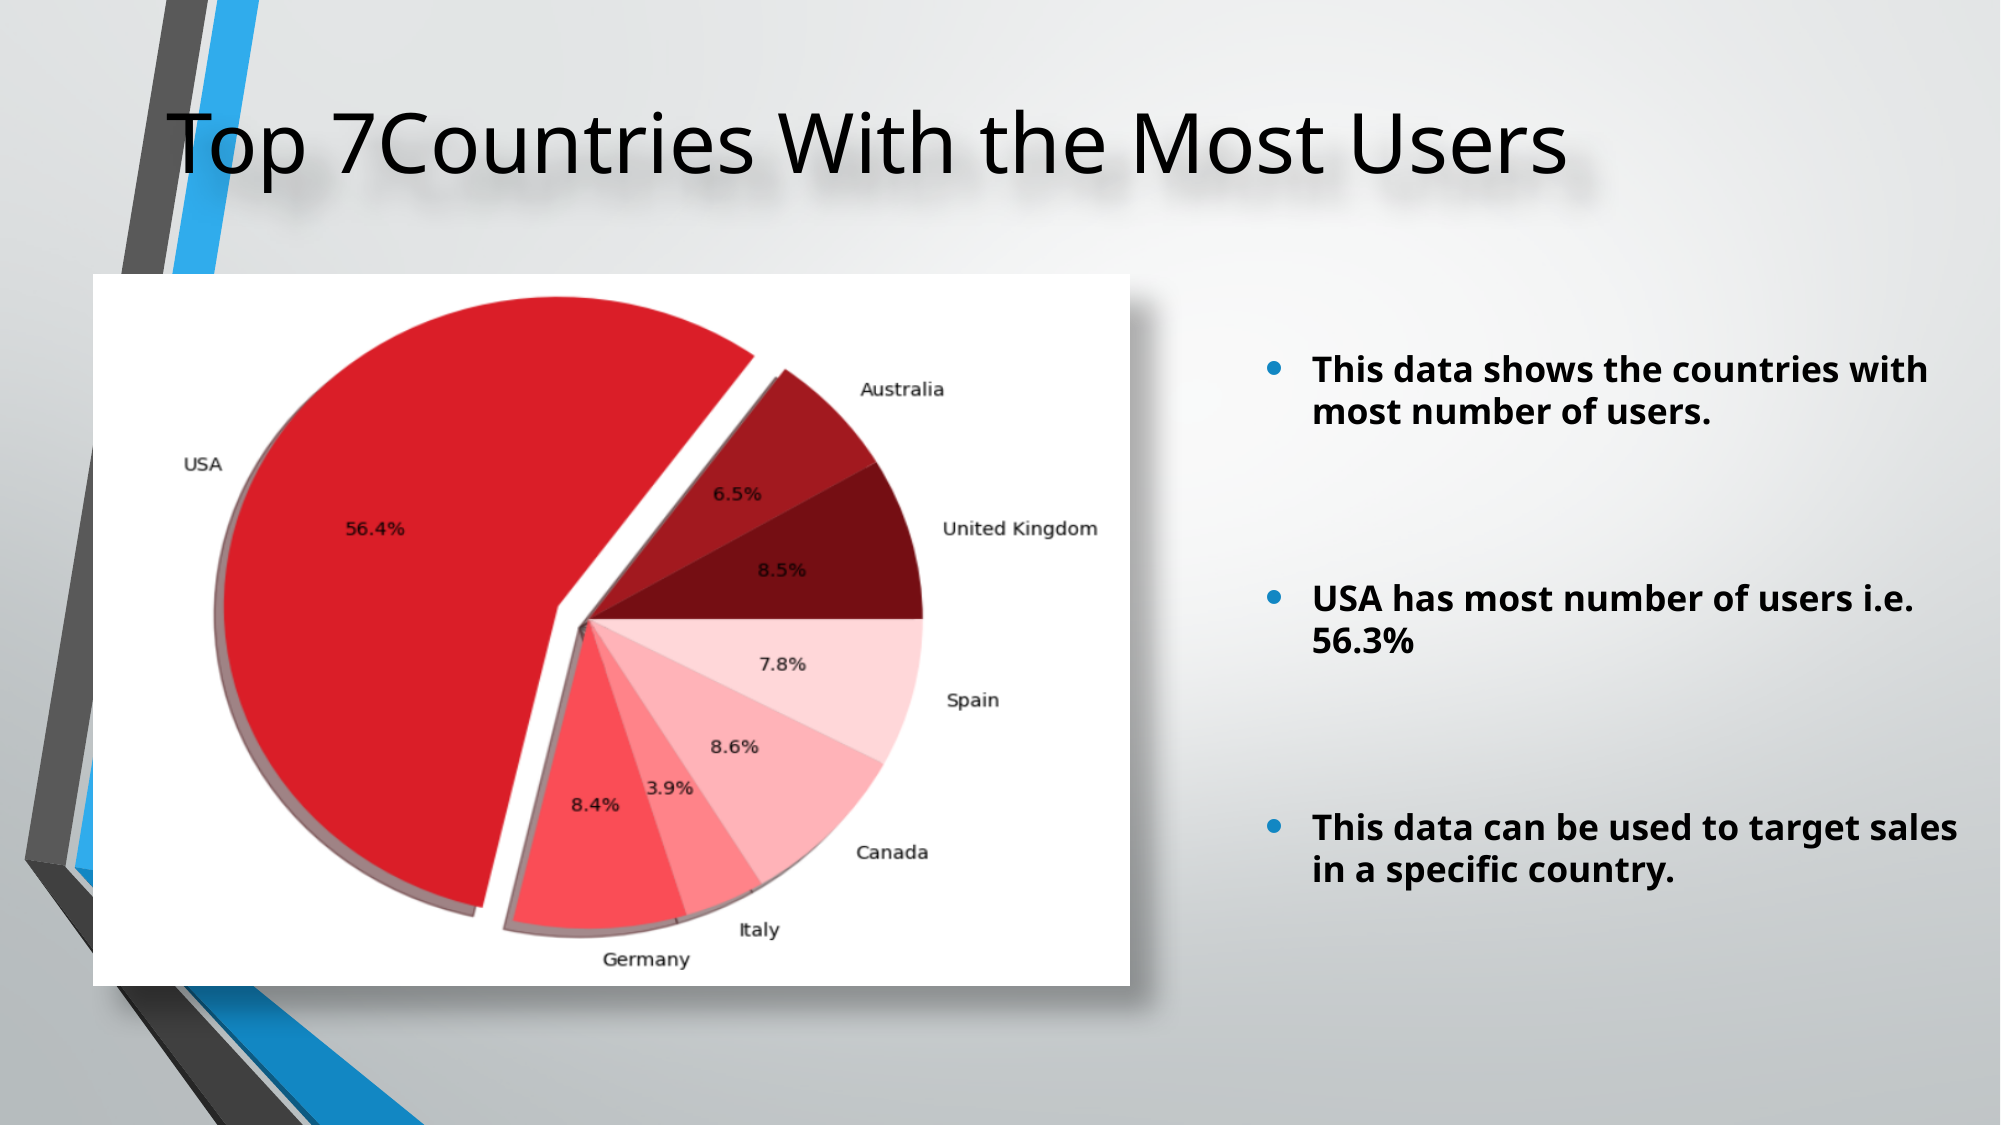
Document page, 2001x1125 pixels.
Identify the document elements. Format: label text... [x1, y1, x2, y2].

list This data shows the countries with most number of users. USA has most number of users i.e. 56.3% This data can be used to target sales in a specific country. [1250, 248, 2000, 989]
picture [92, 274, 1131, 986]
title Top 7Countries With the Most Users [73, 31, 1664, 250]
